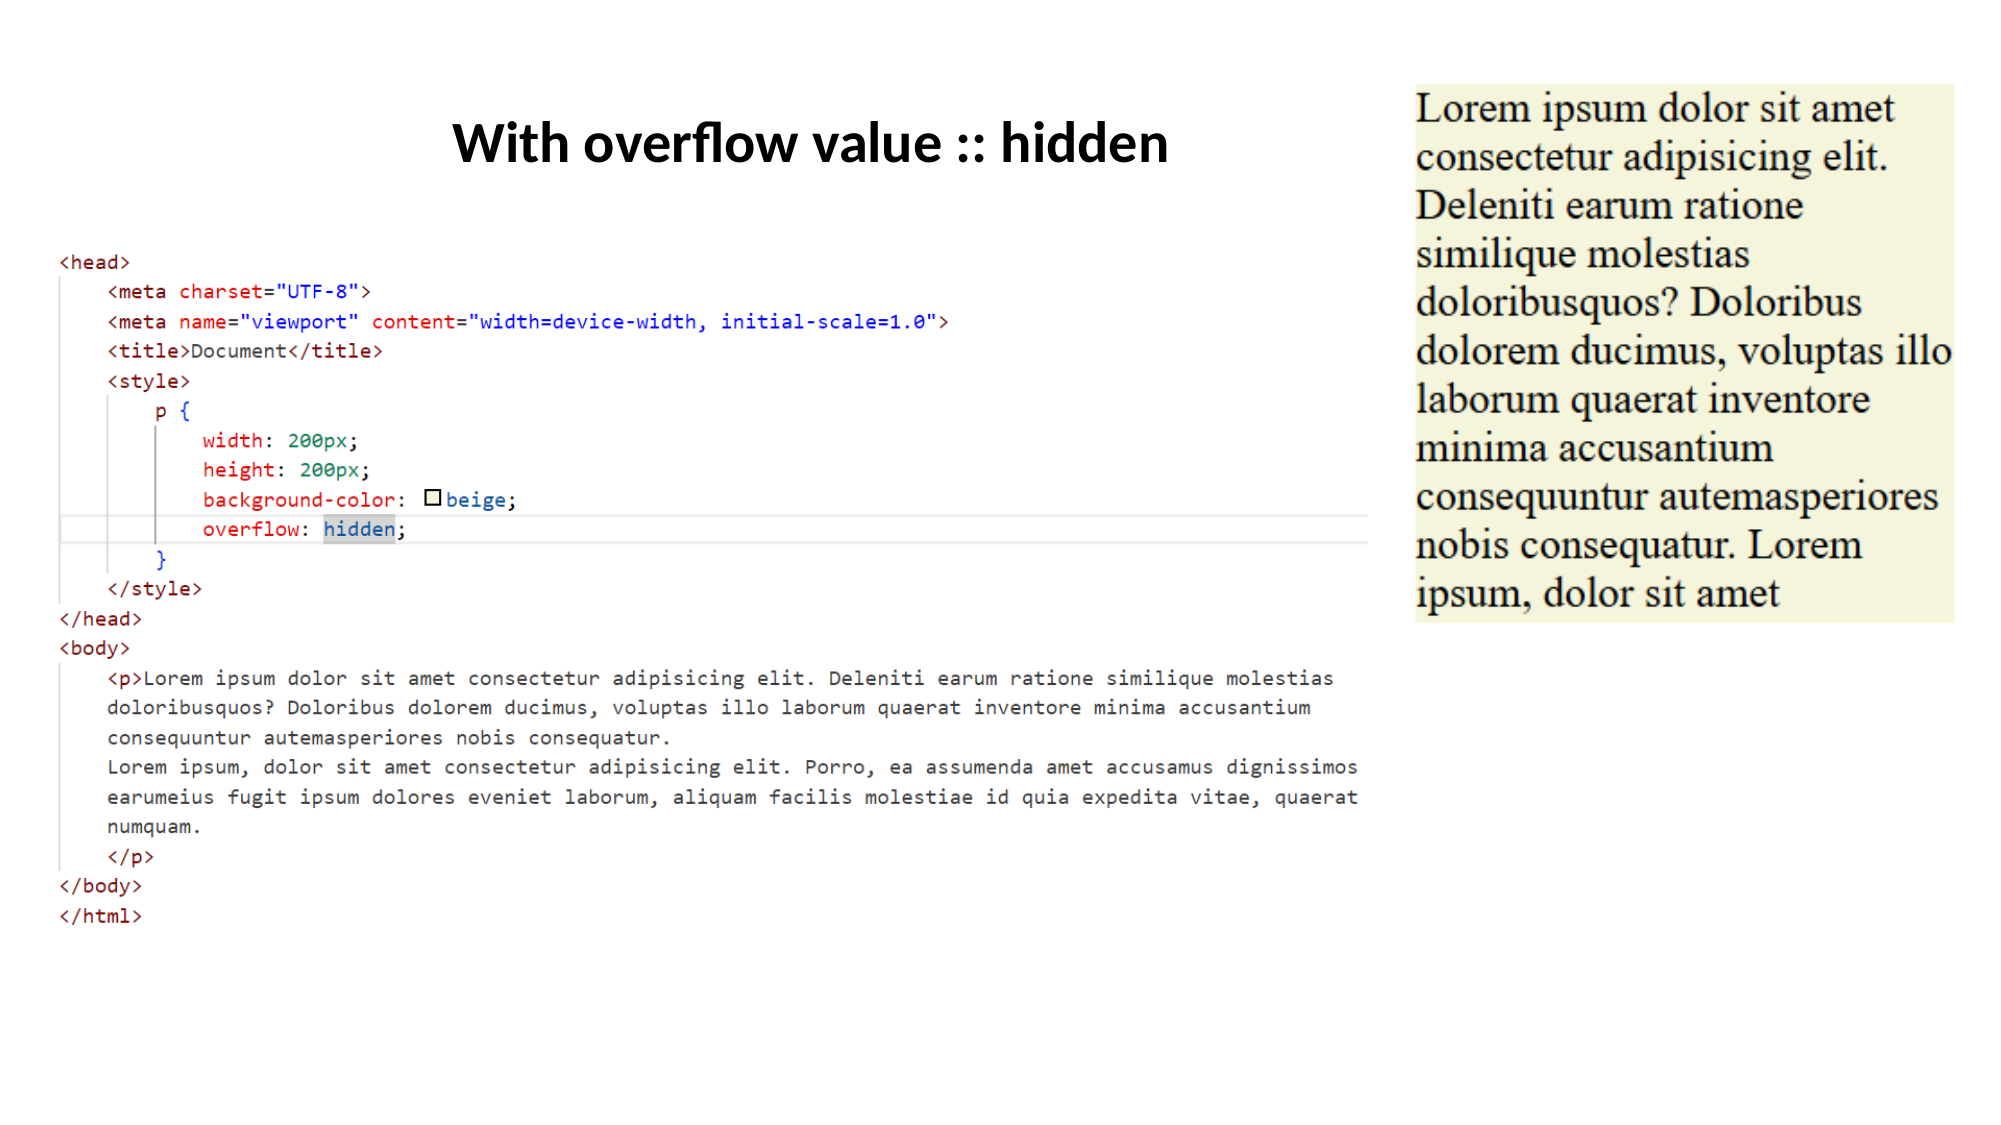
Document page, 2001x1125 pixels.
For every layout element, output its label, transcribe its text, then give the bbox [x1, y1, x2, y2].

text_box With overflow value :: hidden [437, 97, 1185, 182]
picture [1400, 70, 1973, 652]
picture [44, 243, 1368, 928]
